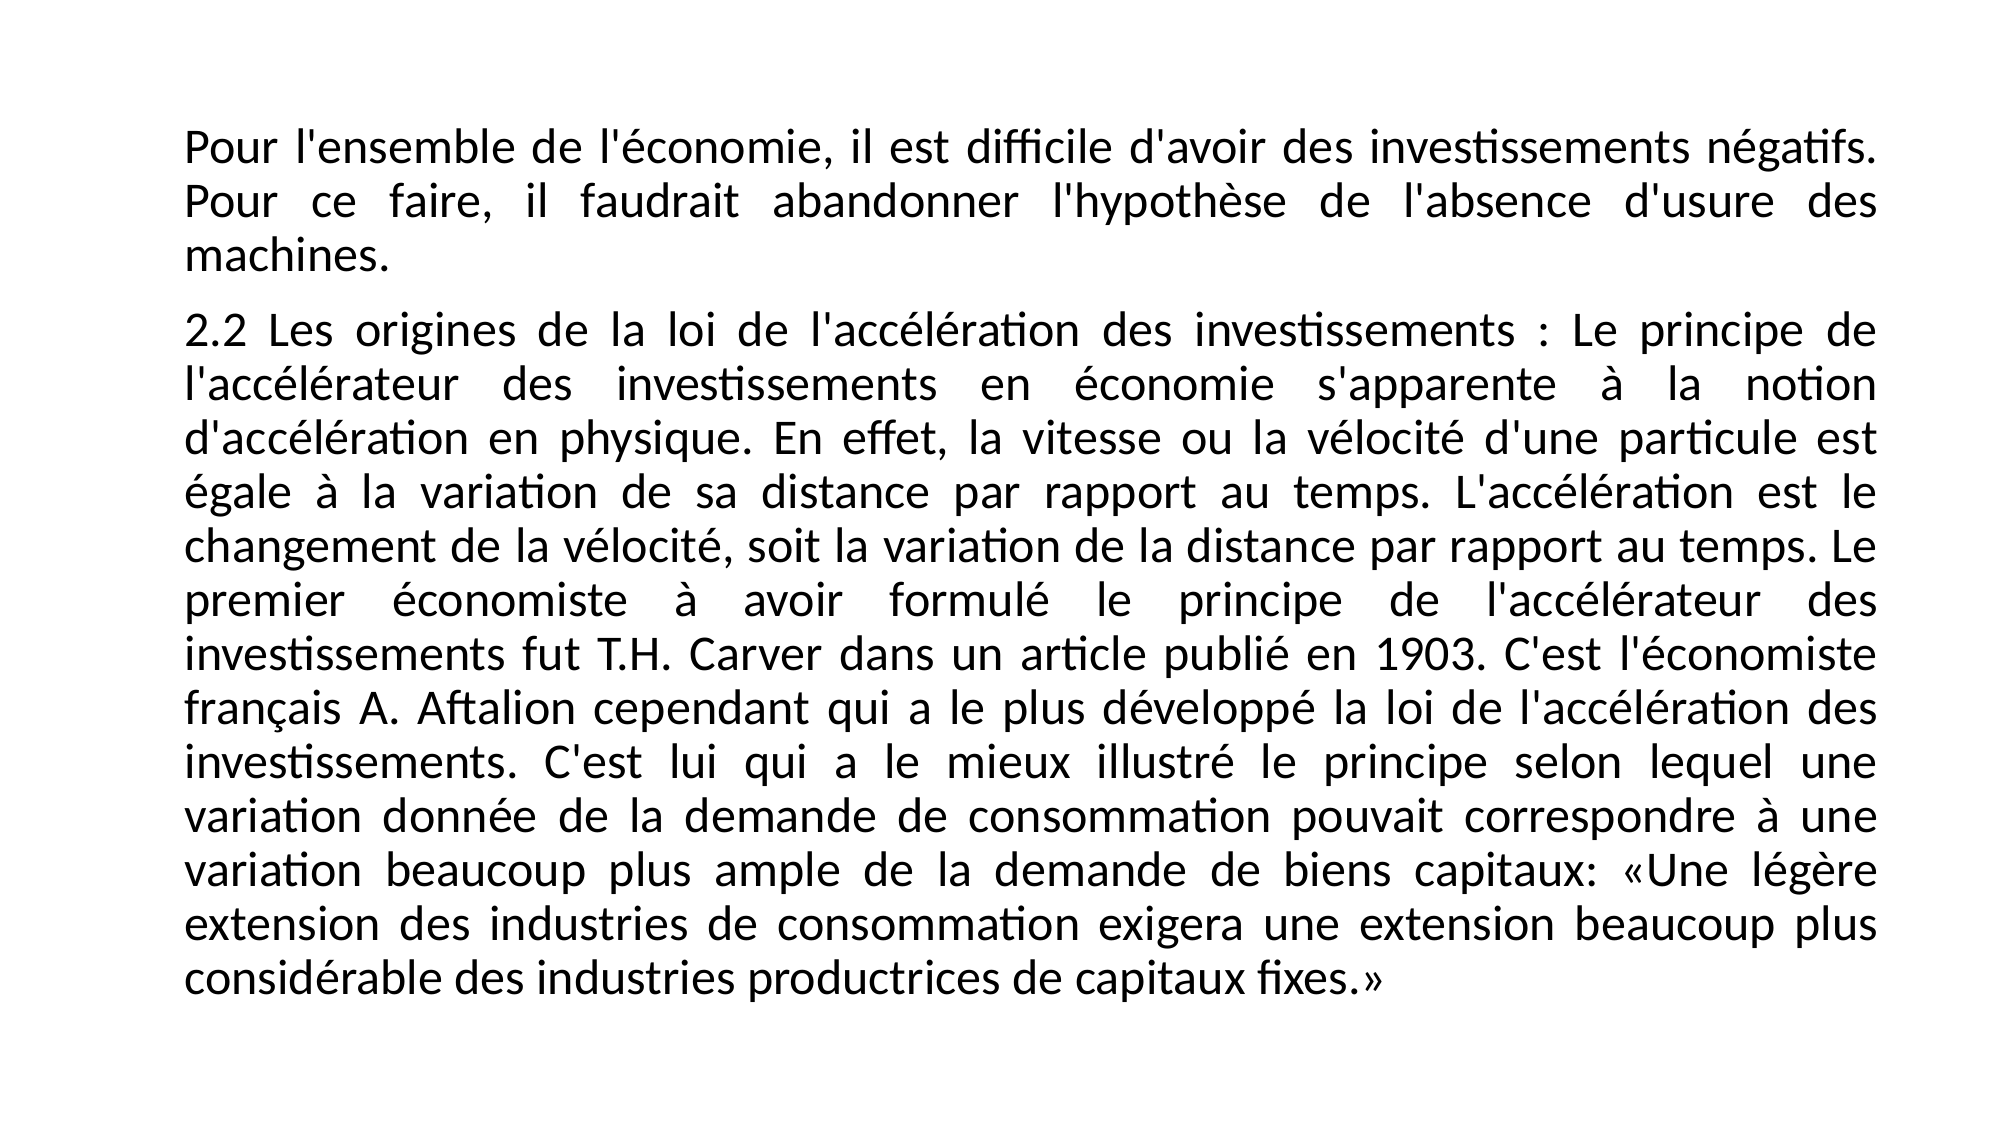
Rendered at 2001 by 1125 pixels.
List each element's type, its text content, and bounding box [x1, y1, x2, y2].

subtitle Pour l'ensemble de l'économie, il est difficile d'avoir des investissements négatifs. Pour ce faire, il faudrait abandonner l'hypothèse de l'absence d'usure des machines. 2.2 Les origines de la loi de l'accélération des investissements : Le principe de l'accélérateur des investissements en économie s'apparente à la notion d'accélération en physique. En effet, la vitesse ou la vélocité d'une particule est égale à la variation de sa distance par rapport au temps. L'accélération est le changement de la vélocité, soit la variation de la distance par rapport au temps. Le premier économiste à avoir formulé le principe de l'accélérateur des investissements fut T.H. Carver dans un article publié en 1903. C'est l'économiste français A. Aftalion cependant qui a le plus développé la loi de l'accélération des investissements. C'est lui qui a le mieux illustré le principe selon lequel une variation donnée de la demande de consommation pouvait correspondre à une variation beaucoup plus ample de la demande de biens capitaux: «Une légère extension des industries de consommation exigera une extension beaucoup plus considérable des industries productrices de capitaux fixes.» [169, 113, 1895, 1037]
